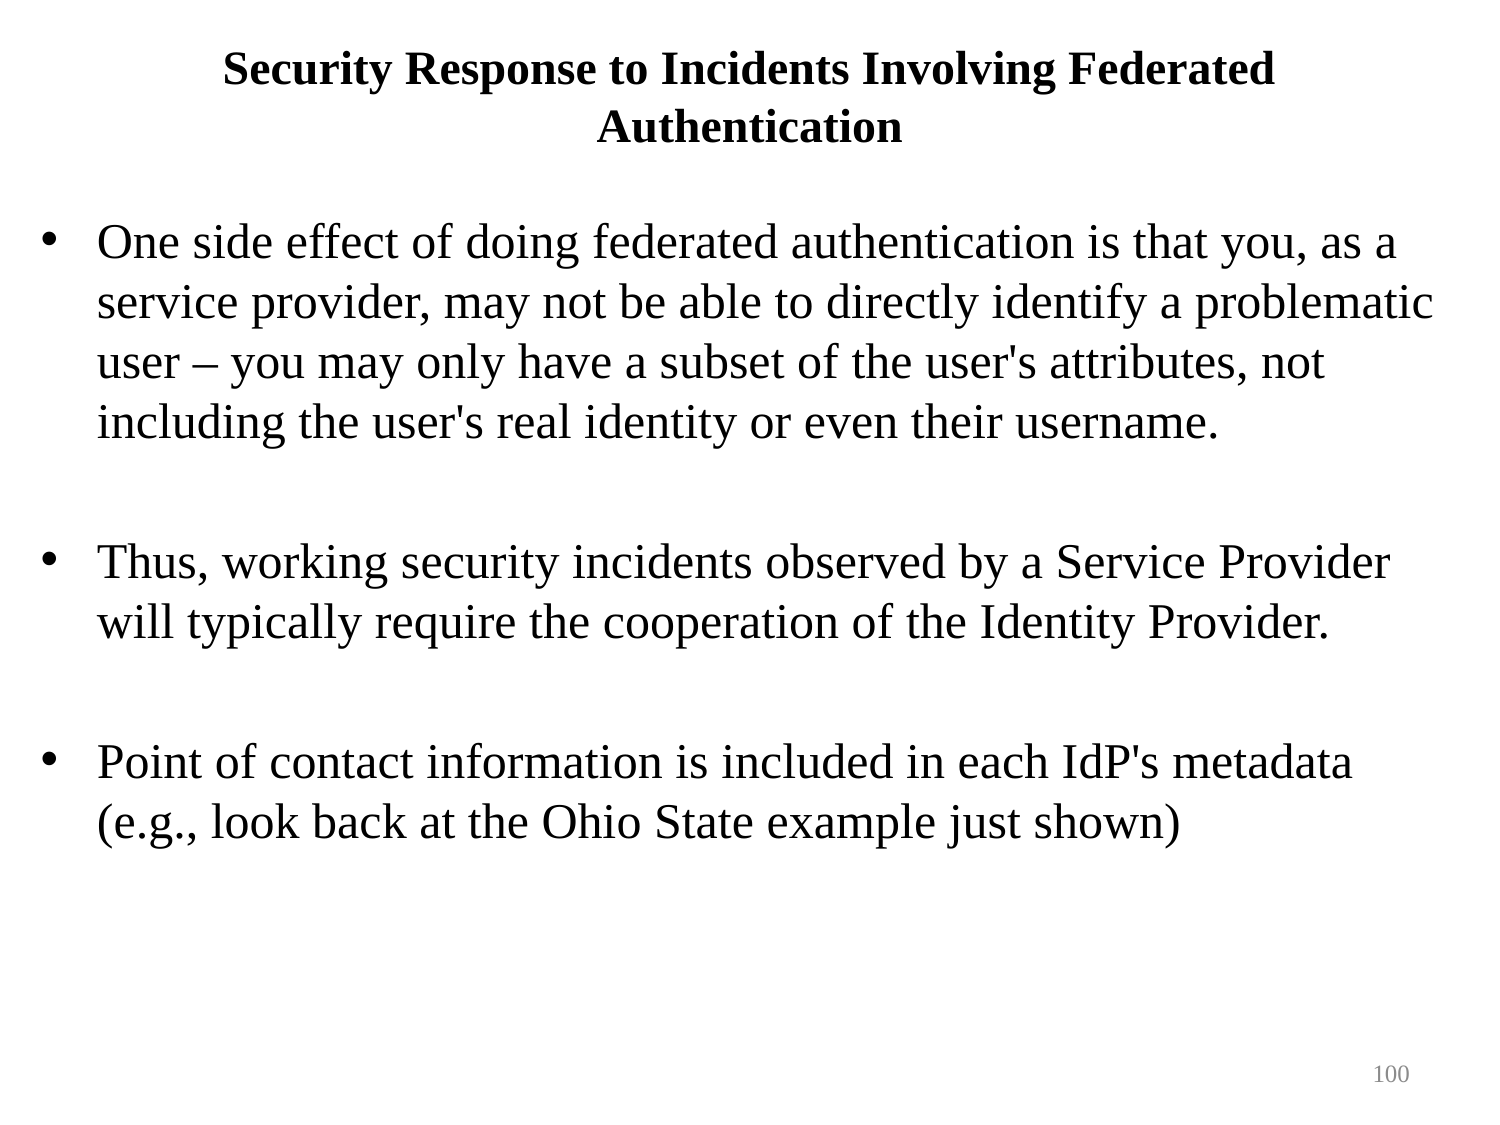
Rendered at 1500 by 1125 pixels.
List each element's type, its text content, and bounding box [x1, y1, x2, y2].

title Security Response to Incidents Involving Federated Authentication [75, 28, 1425, 160]
list One side effect of doing federated authentication is that you, as a service provider, may not be able to directly identify a problematic user – you may only have a subset of the user's attributes, not including the user's real identity or even their username. Thus, working security incidents observed by a Service Provider will typically require the cooperation of the Identity Provider. Point of contact information is included in each IdP's metadata (e.g., look back at the Ohio State example just shown) [25, 200, 1471, 1098]
slide_number 100 [1074, 1042, 1425, 1103]
